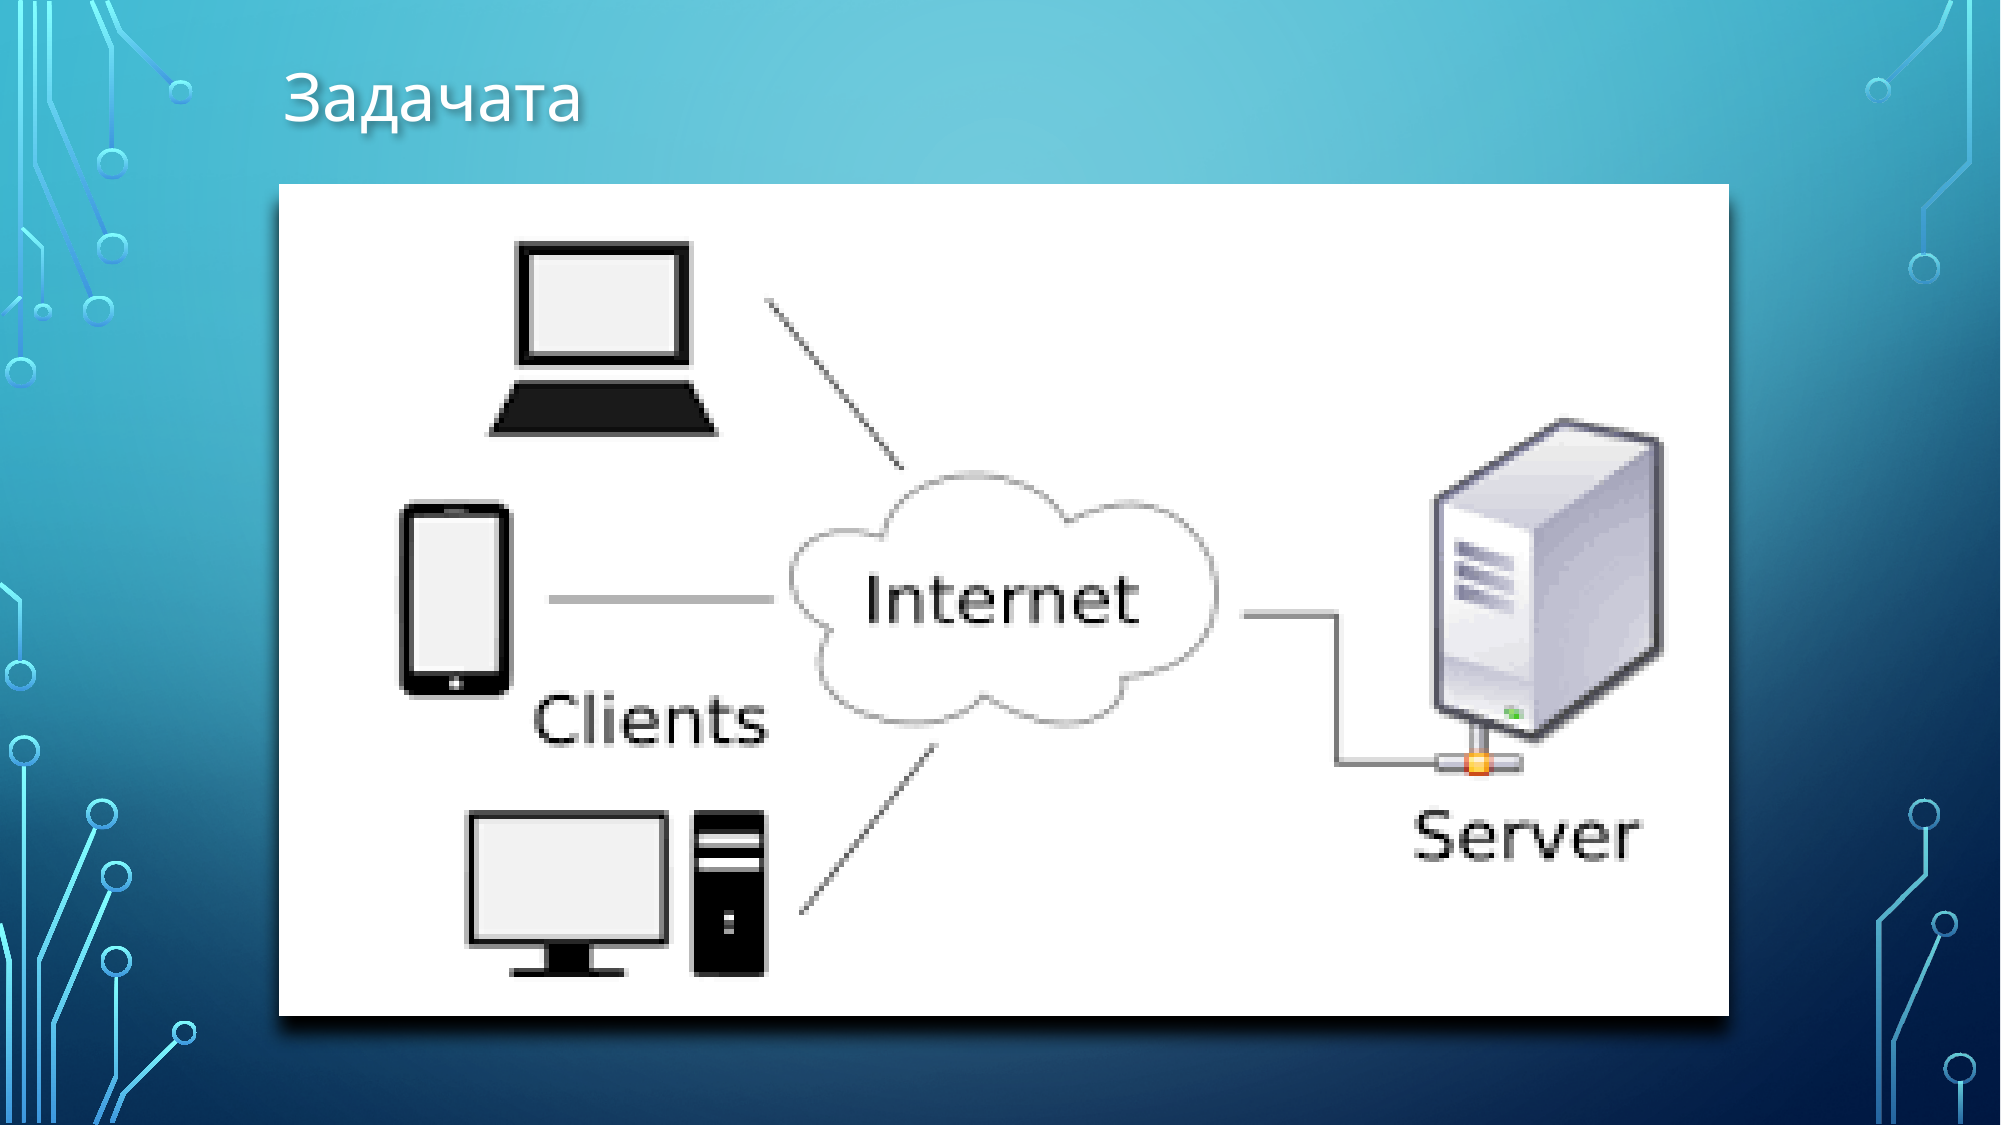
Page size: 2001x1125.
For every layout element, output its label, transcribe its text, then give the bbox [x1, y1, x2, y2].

text_box Задачата [268, 47, 600, 143]
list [279, 184, 1729, 1016]
